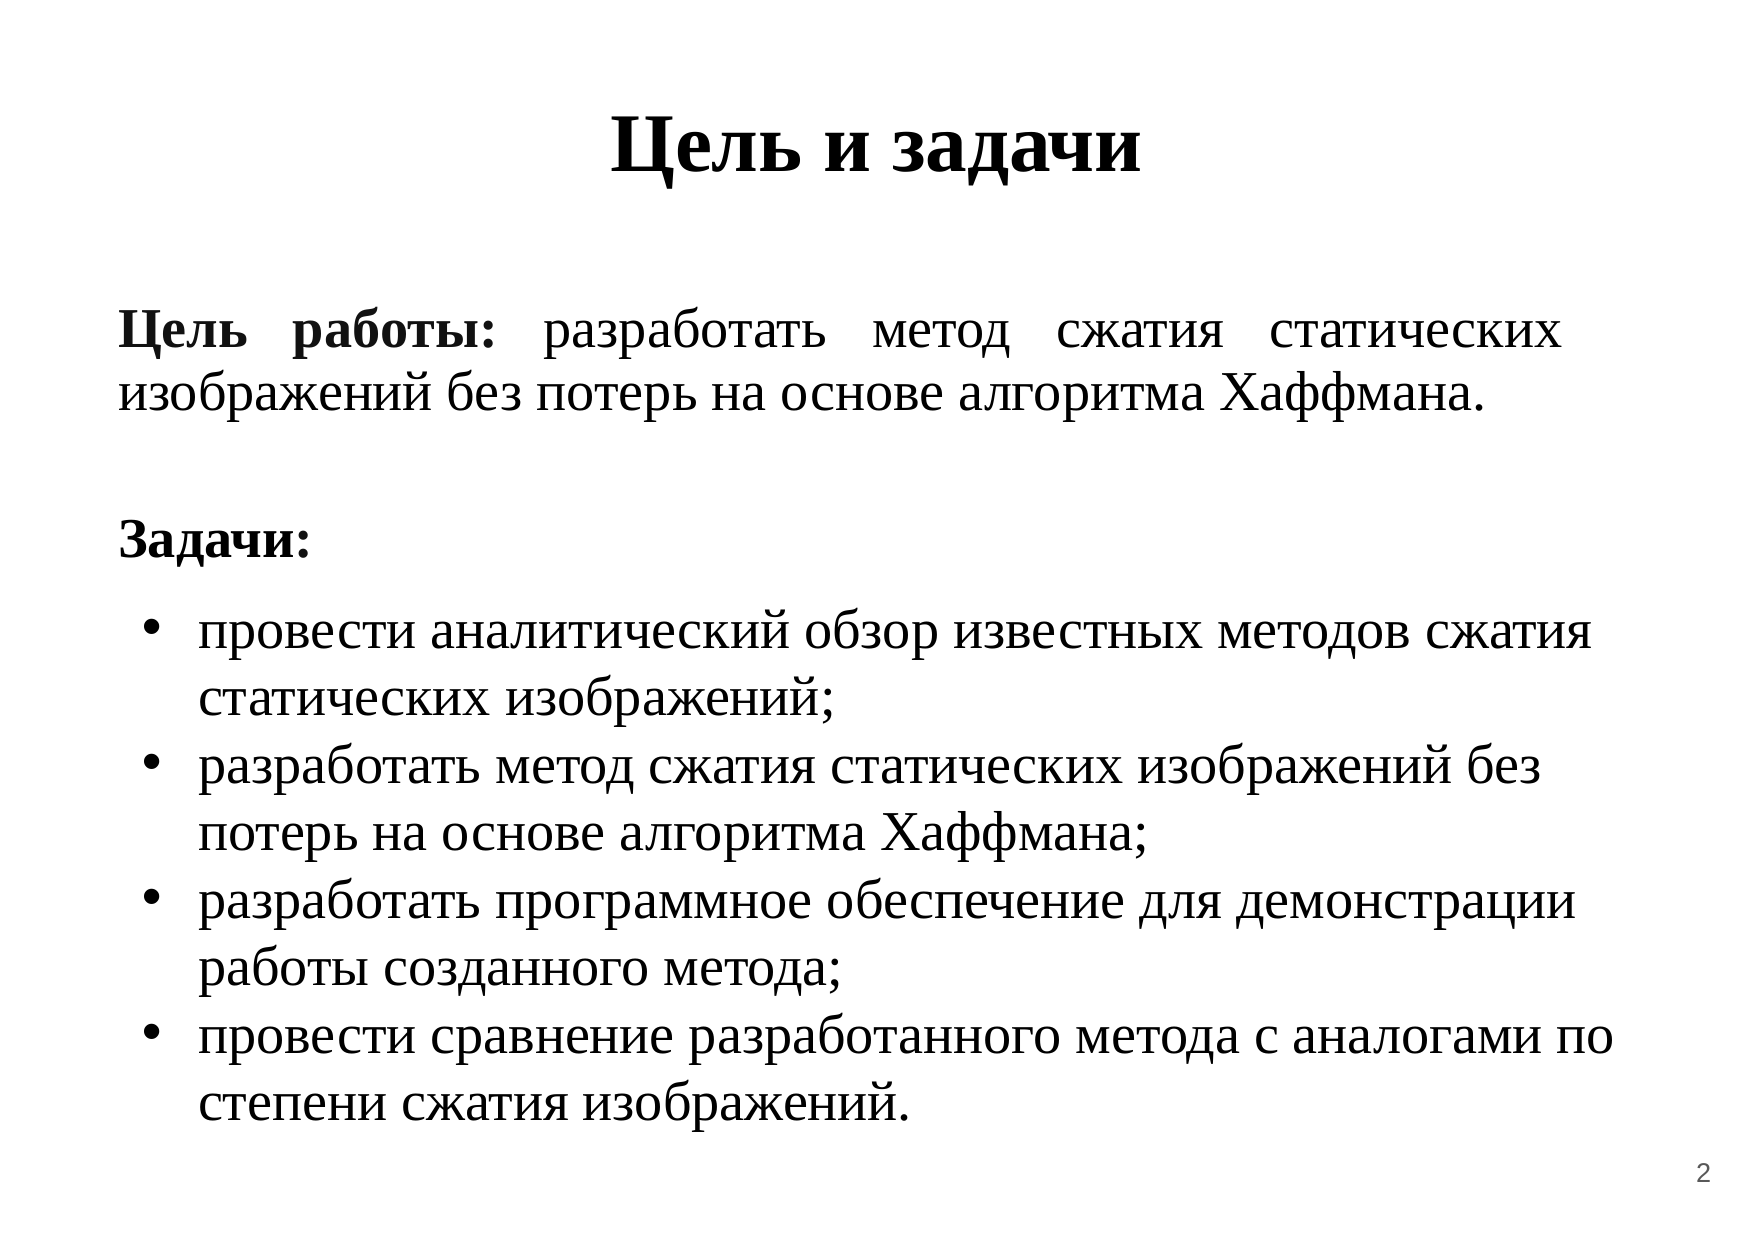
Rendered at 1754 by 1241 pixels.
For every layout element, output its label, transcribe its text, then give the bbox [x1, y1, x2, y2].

text_box Задачи: [100, 494, 390, 580]
text_box провести аналитический обзор известных методов сжатия статических изображений; разработать метод сжатия статических изображений без потерь на основе алгоритма Хаффмана; разработать программное обеспечение для демонстрации работы созданного метода; провести сравнение разработанного метода с аналогами по степени сжатия изображений. [124, 579, 1664, 1125]
slide_number 2 [1625, 1124, 1731, 1220]
text_box Цель и задачи [39, 81, 1715, 226]
text_box Цель работы: разработать метод сжатия статических изображений без потерь на основе алгоритма Хаффмана. [100, 285, 1580, 436]
